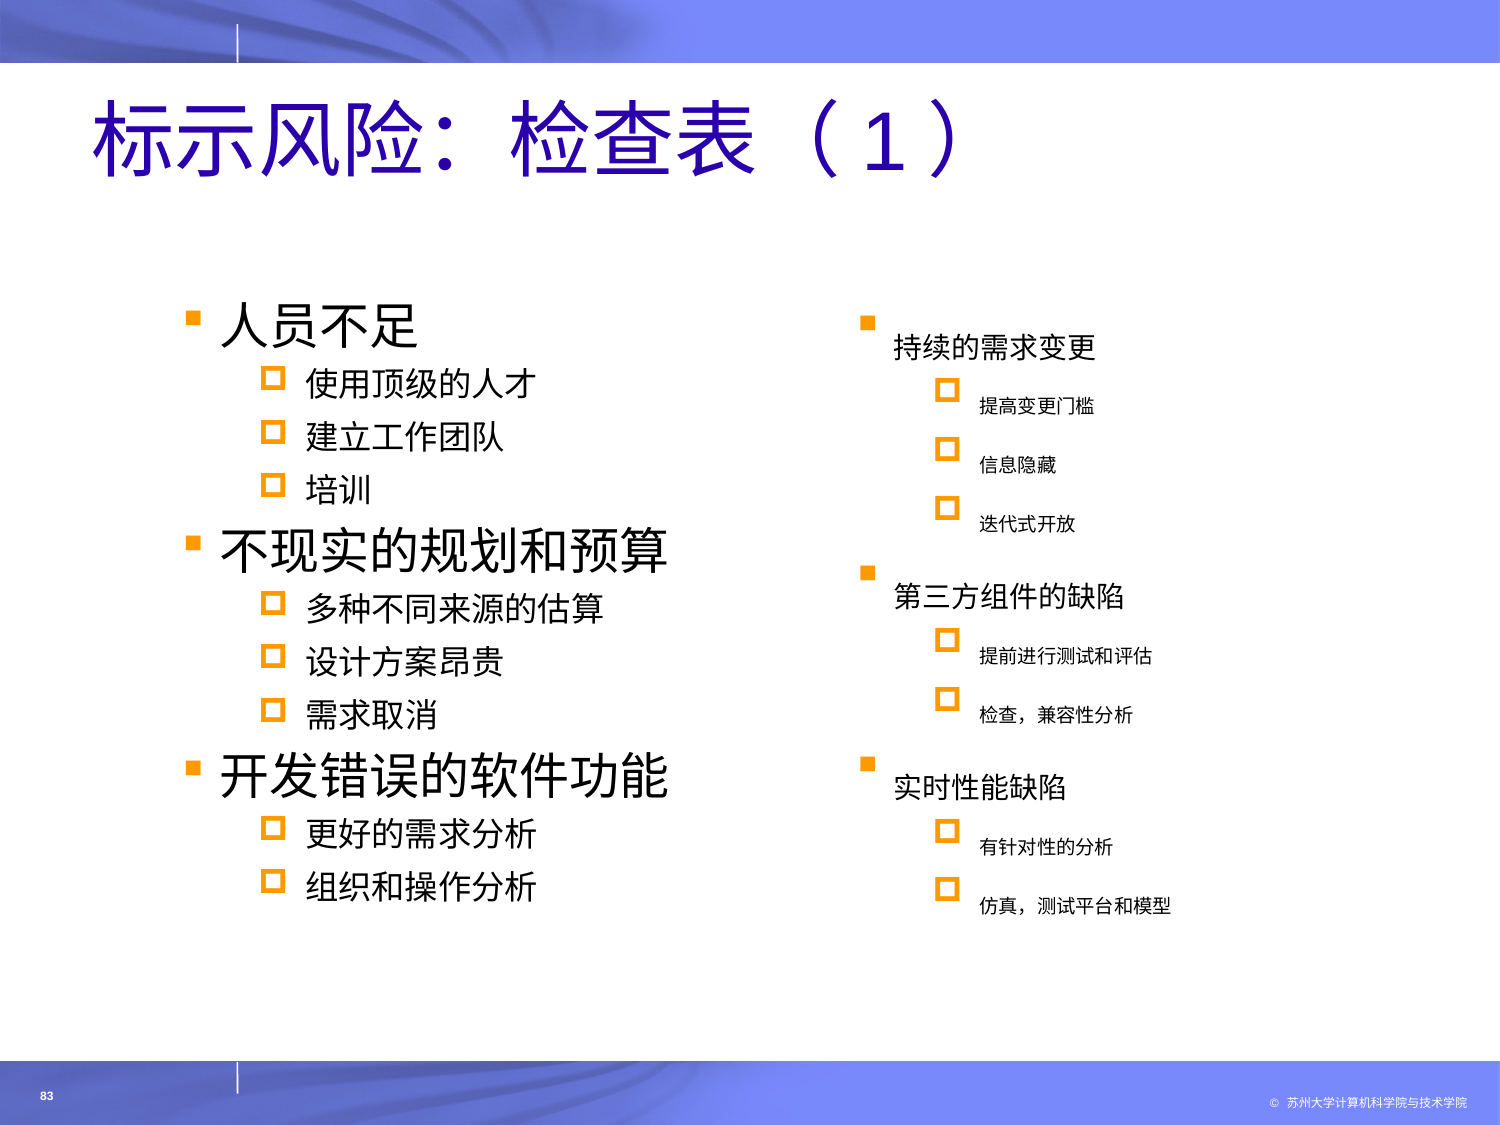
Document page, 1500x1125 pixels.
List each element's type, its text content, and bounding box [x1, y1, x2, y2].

picture [0, 0, 1500, 63]
text_box 持续的需求变更 提高变更门槛 信息隐藏 迭代式开放 第三方组件的缺陷 提前进行测试和评估 检查，兼容性分析 实时性能缺陷 有针对性的分析 仿真，测试平台和模型 [841, 288, 1449, 929]
title 标示风险：检查表（1） [76, 91, 1430, 210]
slide_number 83 [25, 1066, 191, 1120]
picture [0, 1061, 1500, 1125]
list 人员不足 使用顶级的人才 建立工作团队 培训 不现实的规划和预算 多种不同来源的估算 设计方案昂贵 需求取消 开发错误的软件功能 更好的需求分析 组织和操作分析 [166, 287, 698, 928]
